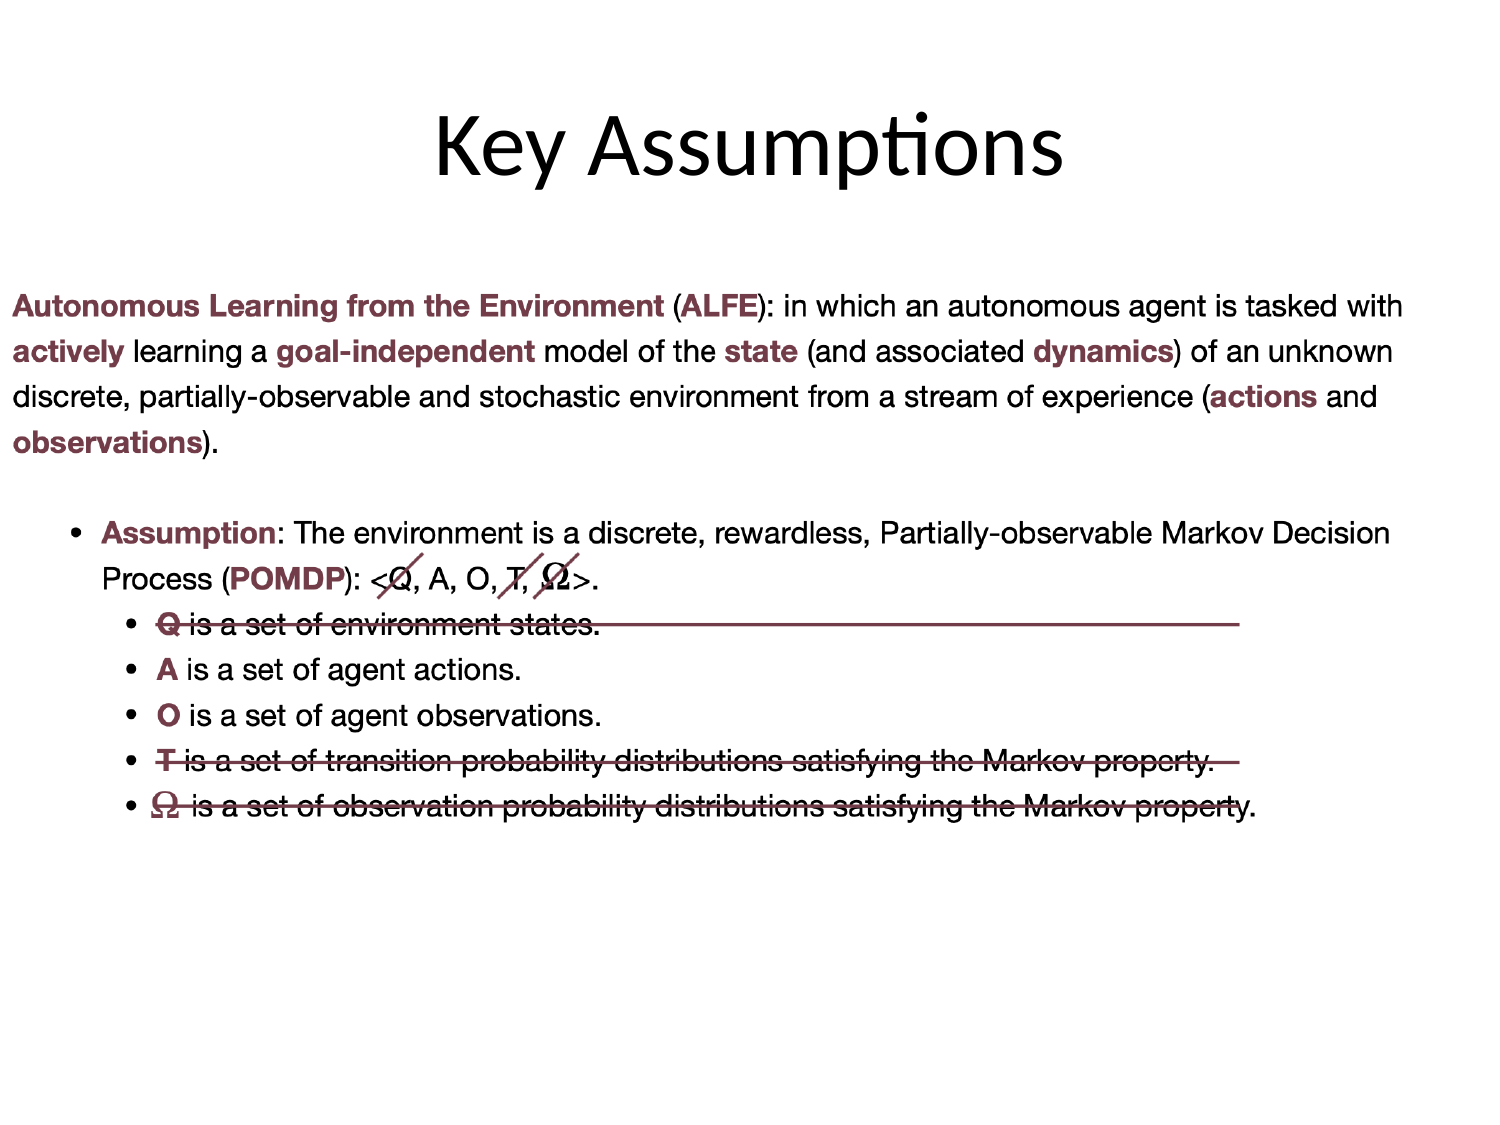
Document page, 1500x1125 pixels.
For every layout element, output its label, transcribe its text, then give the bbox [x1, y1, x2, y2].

picture [0, 265, 1500, 860]
title Key Assumptions [75, 45, 1425, 233]
